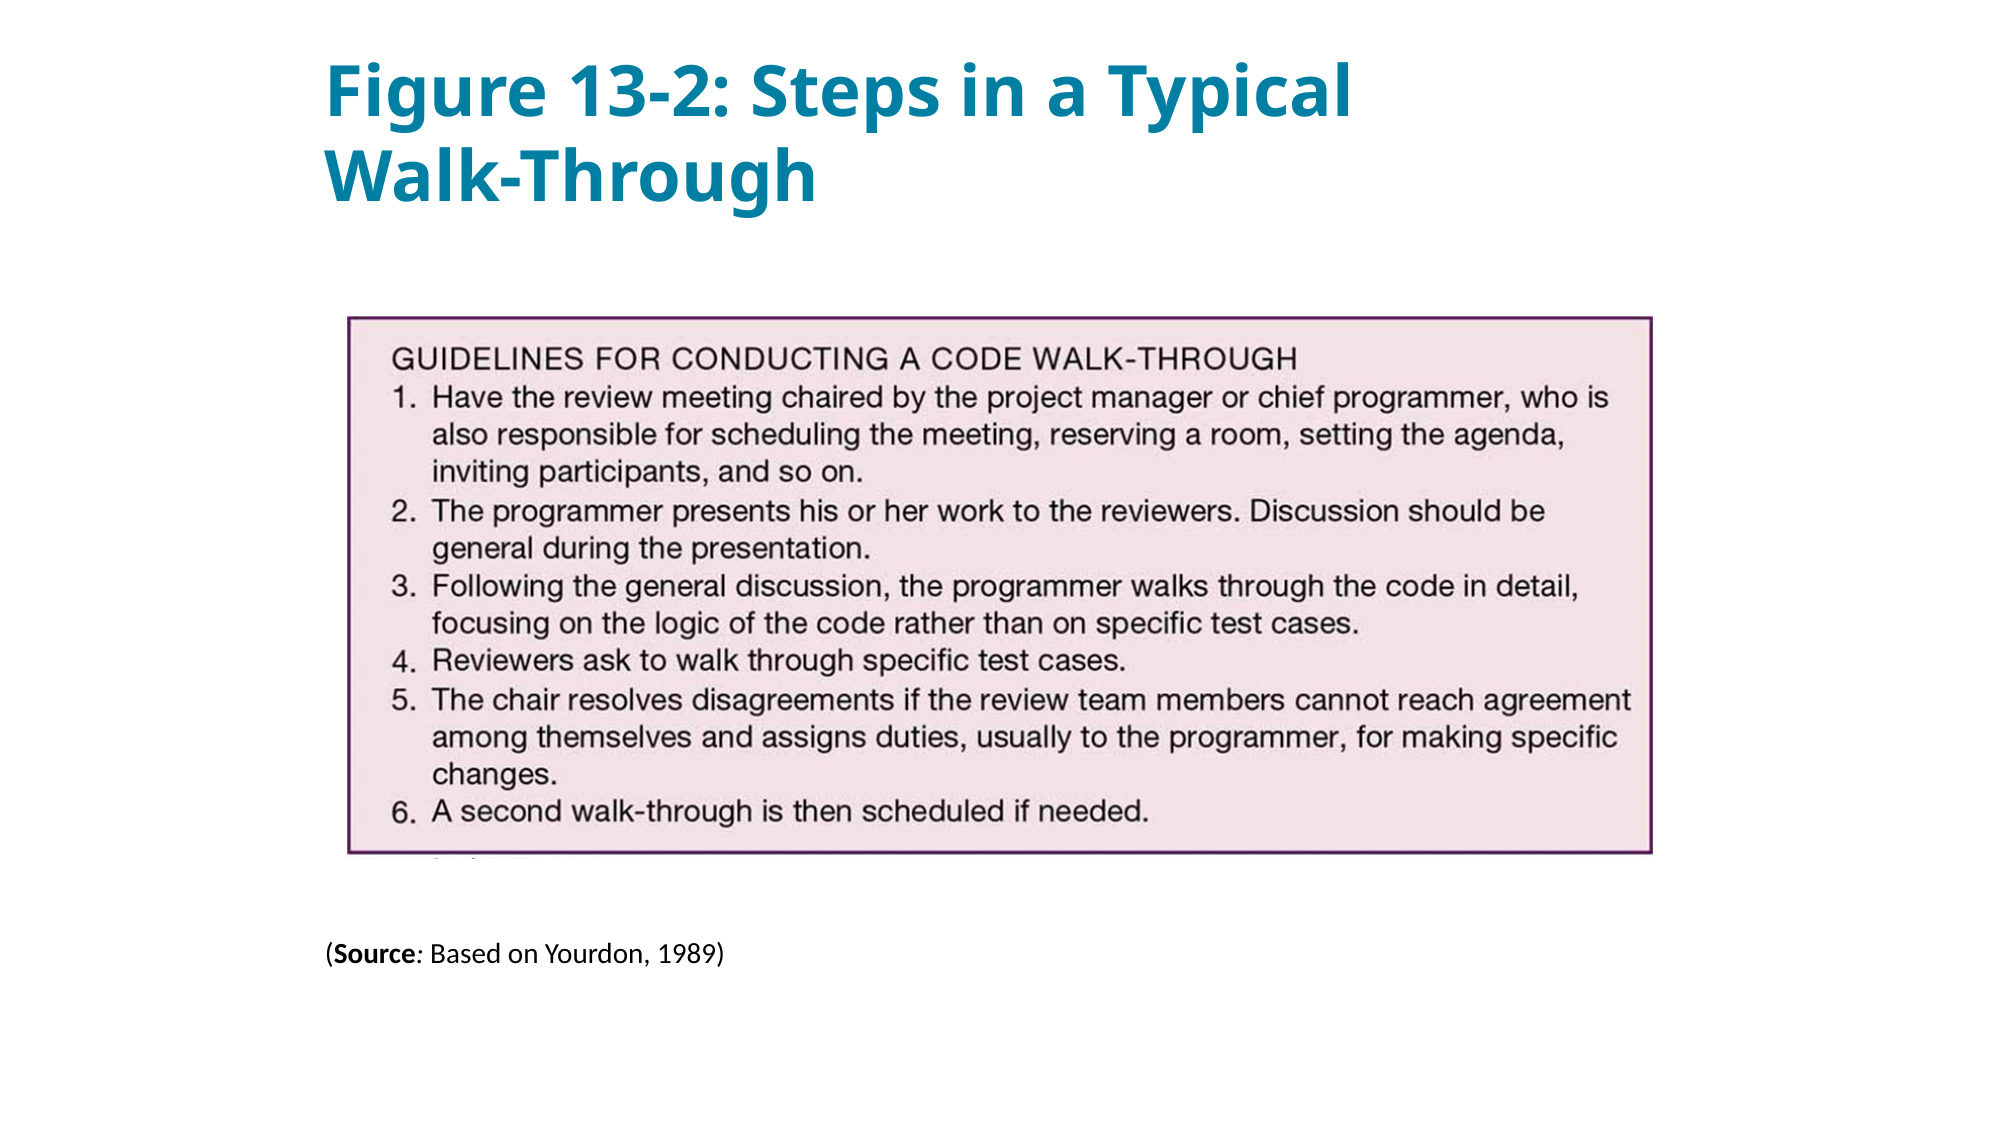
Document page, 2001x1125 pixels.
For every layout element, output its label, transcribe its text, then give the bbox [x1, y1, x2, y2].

list (Source: Based on Yourdon, 1989) [324, 938, 1675, 993]
picture [347, 316, 1653, 859]
title Figure 13-2: Steps in a Typical Walk-Through [324, 35, 1533, 216]
